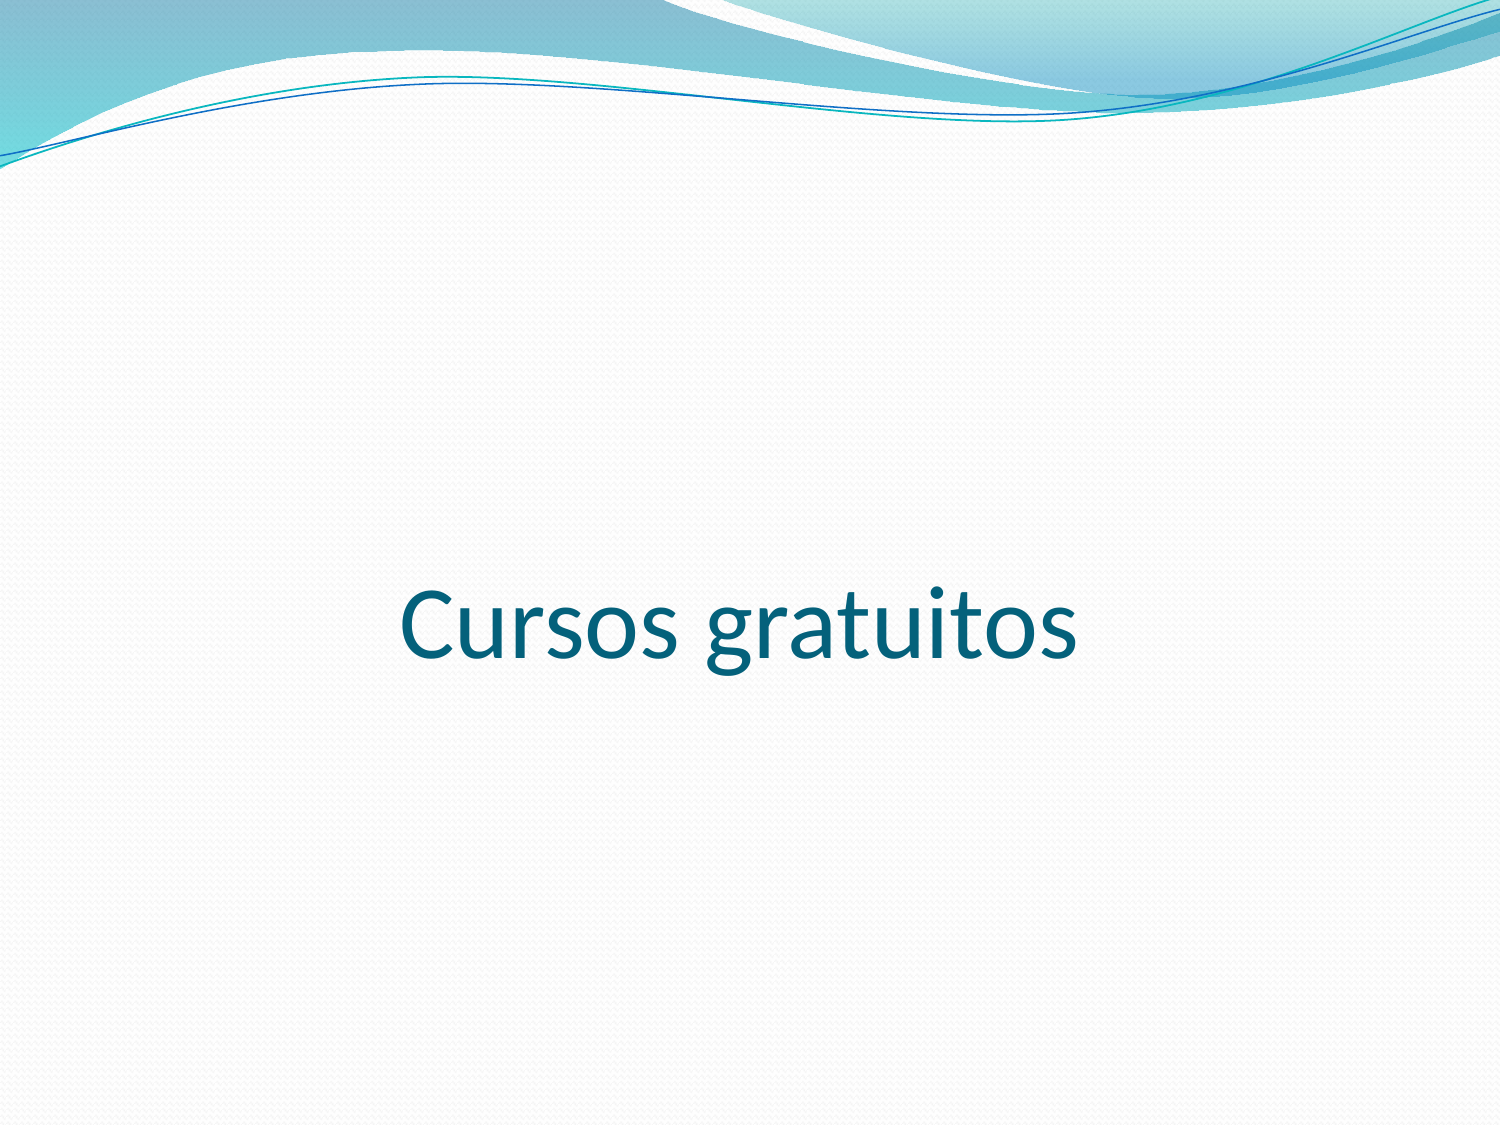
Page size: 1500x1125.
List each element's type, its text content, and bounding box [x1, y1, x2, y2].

title Cursos gratuitos [64, 491, 1415, 680]
